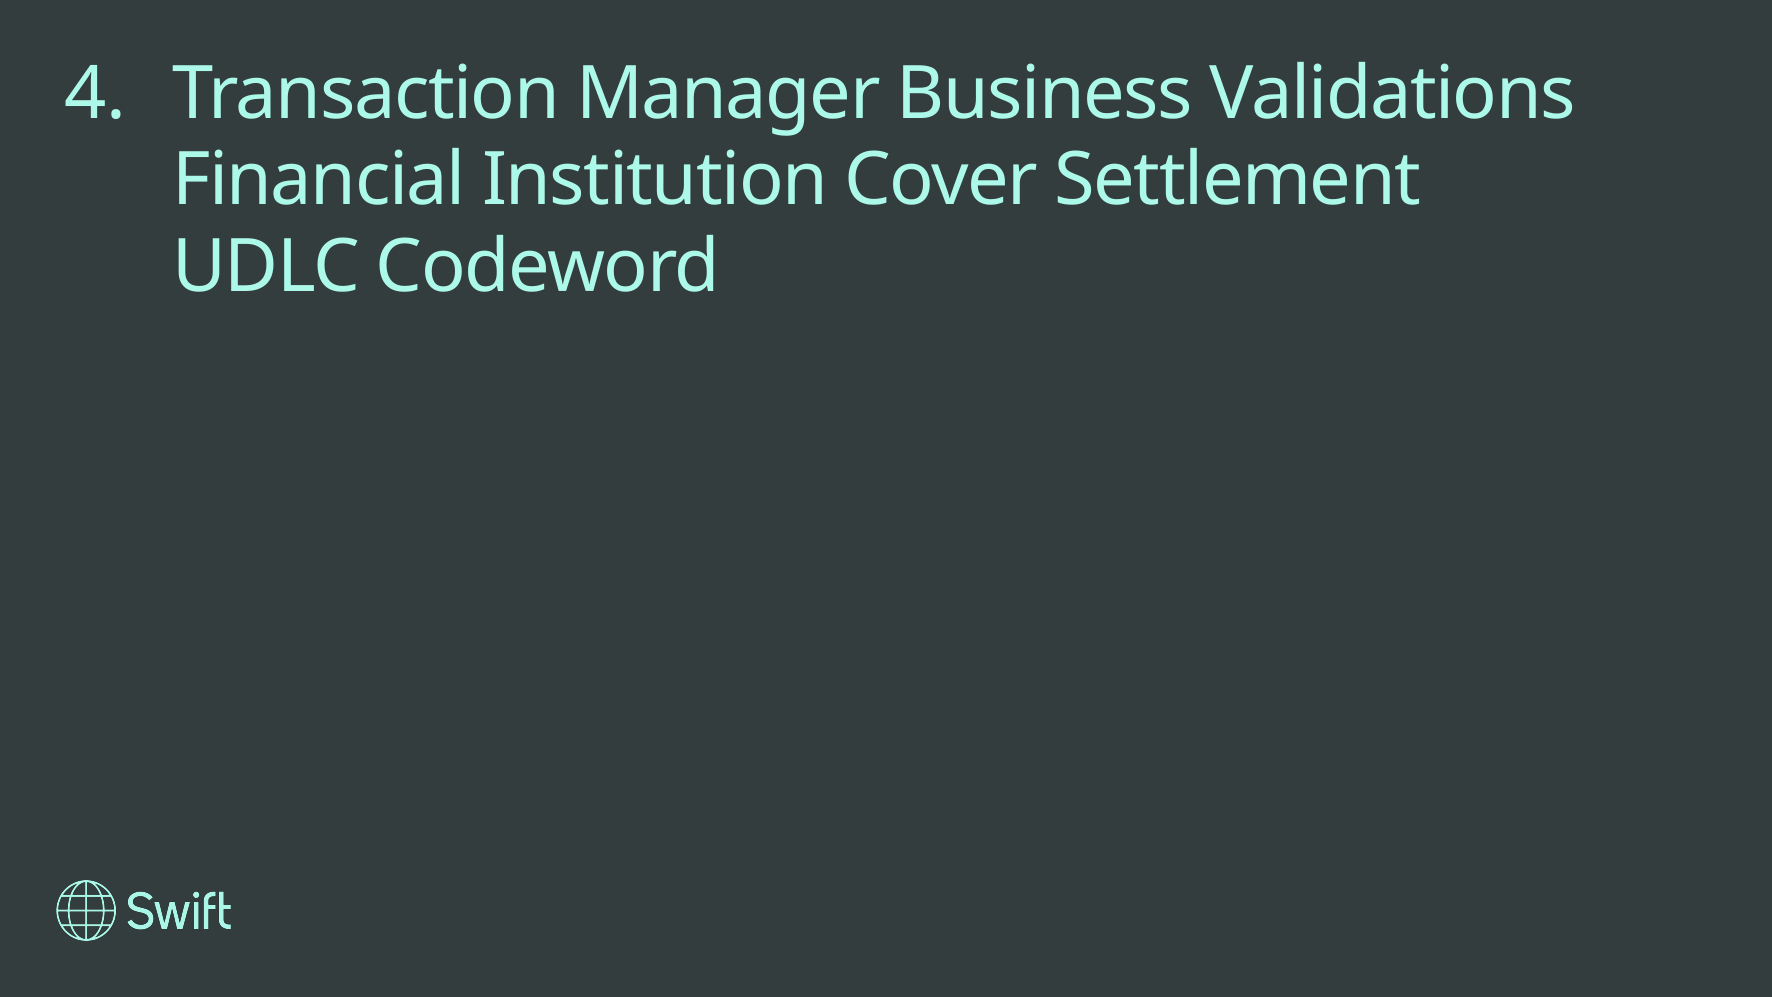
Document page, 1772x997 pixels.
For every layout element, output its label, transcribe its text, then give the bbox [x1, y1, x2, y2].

list Transaction Manager Business Validations Financial Institution Cover Settlement UDLC Codeword [64, 48, 1594, 167]
picture [56, 880, 231, 941]
